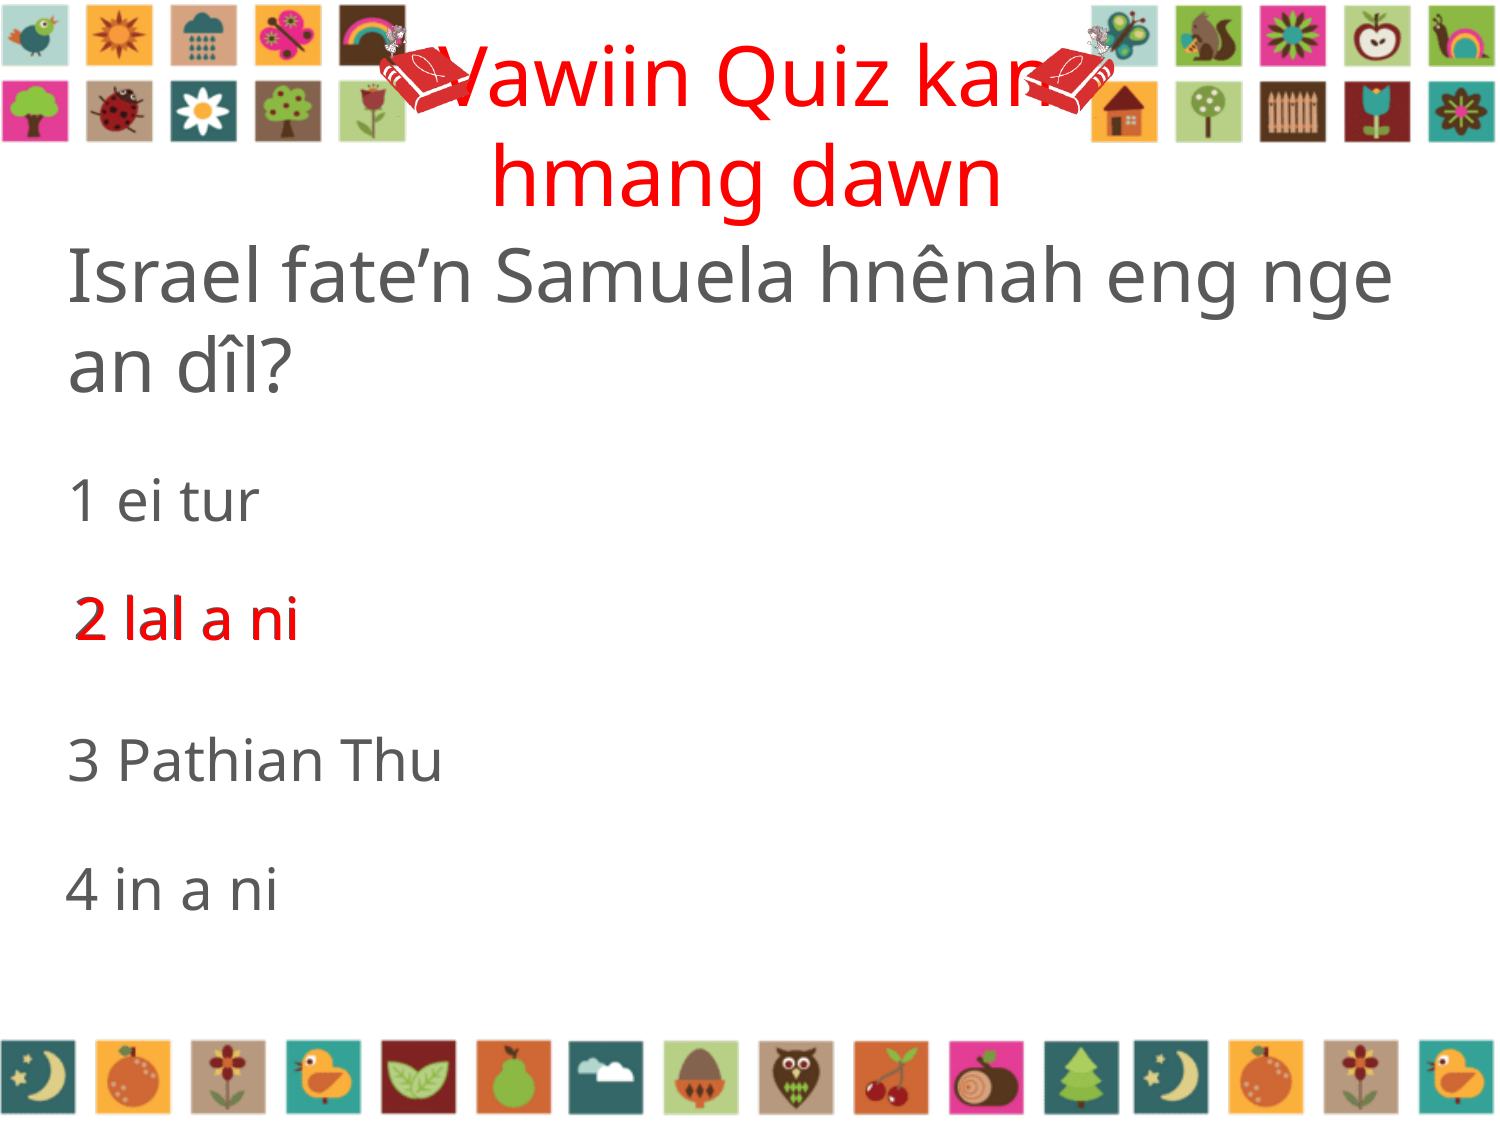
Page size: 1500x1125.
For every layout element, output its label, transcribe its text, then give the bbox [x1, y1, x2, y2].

text_box 4 in a ni [50, 844, 1480, 930]
text_box 3 Pathian Thu [53, 716, 1483, 801]
text_box 2 lal a ni [60, 574, 1490, 660]
text_box 1 ei tur [53, 456, 1436, 541]
picture [0, 3, 504, 150]
picture [992, 3, 1500, 150]
text_box Vawiin Quiz kan hmang dawn [414, 16, 1080, 219]
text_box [0, 1028, 1500, 1118]
text_box Israel fate’n Samuela hnênah eng nge an dîl? [53, 219, 1436, 415]
